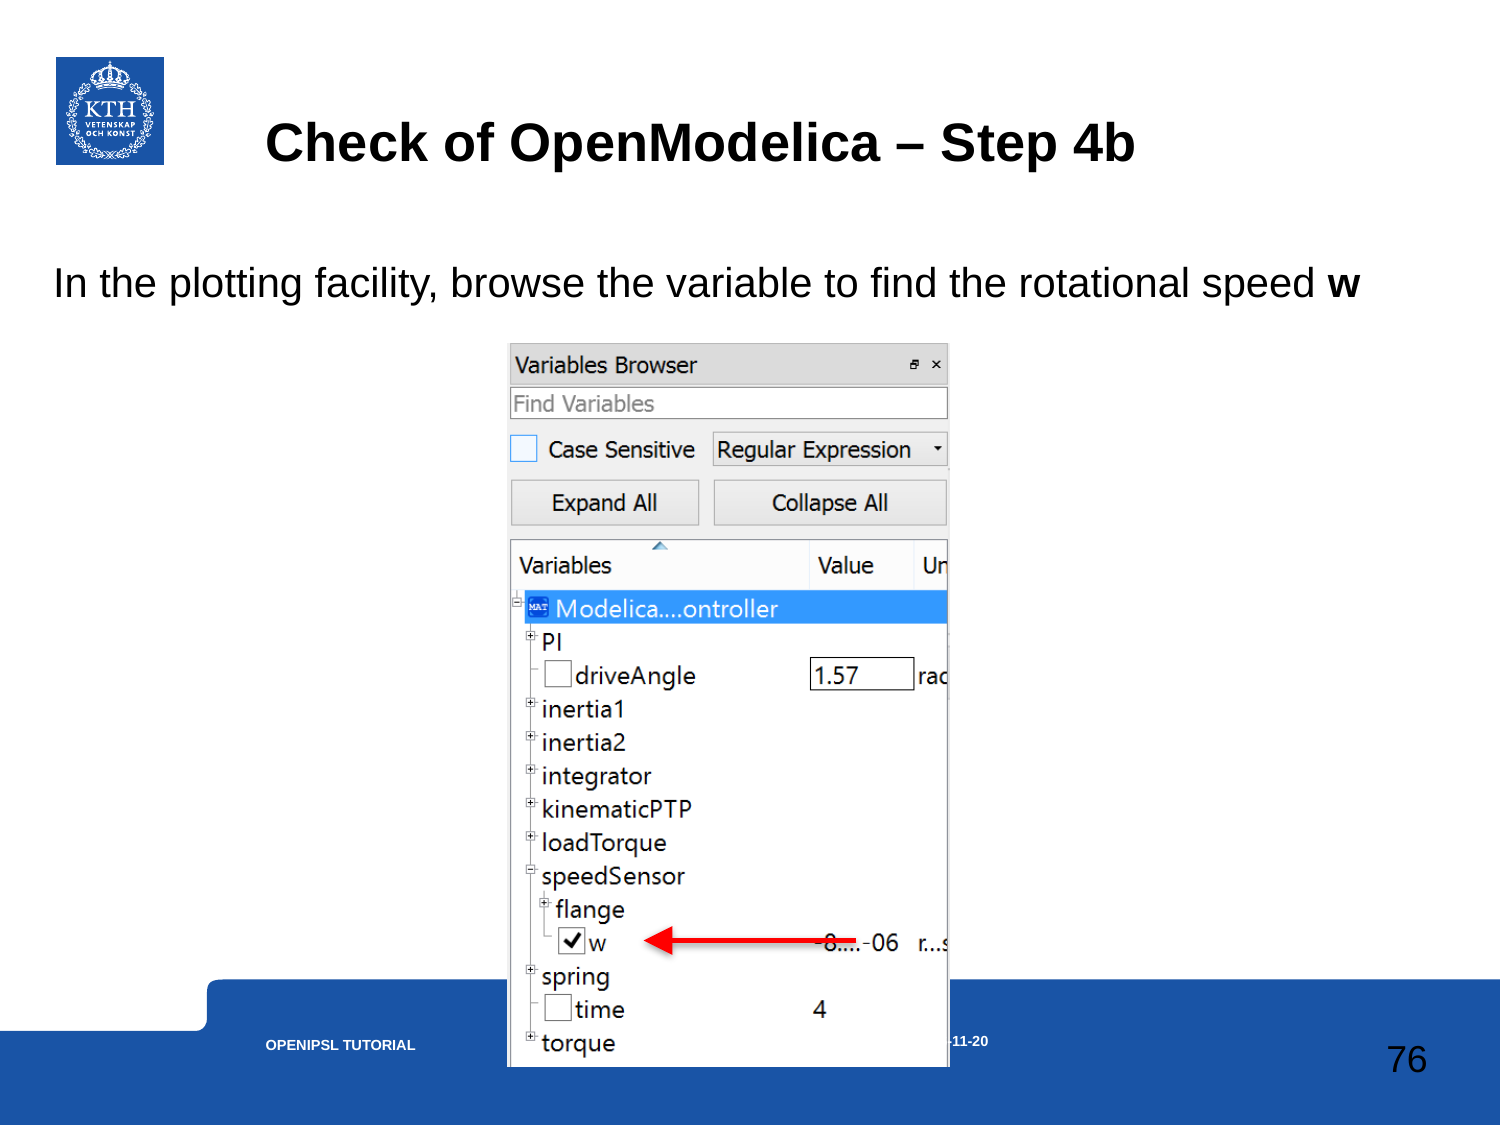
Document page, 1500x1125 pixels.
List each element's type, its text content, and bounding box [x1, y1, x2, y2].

footer OpenIPSL Tutorial [265, 1034, 741, 1095]
list In the plotting facility, browse the variable to find the rotational speed w [53, 255, 1404, 929]
slide_number 76 [1340, 1034, 1428, 1095]
picture [507, 343, 950, 1067]
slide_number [915, 1031, 1266, 1092]
title Check of OpenModelica – Step 4b [265, 63, 1404, 173]
